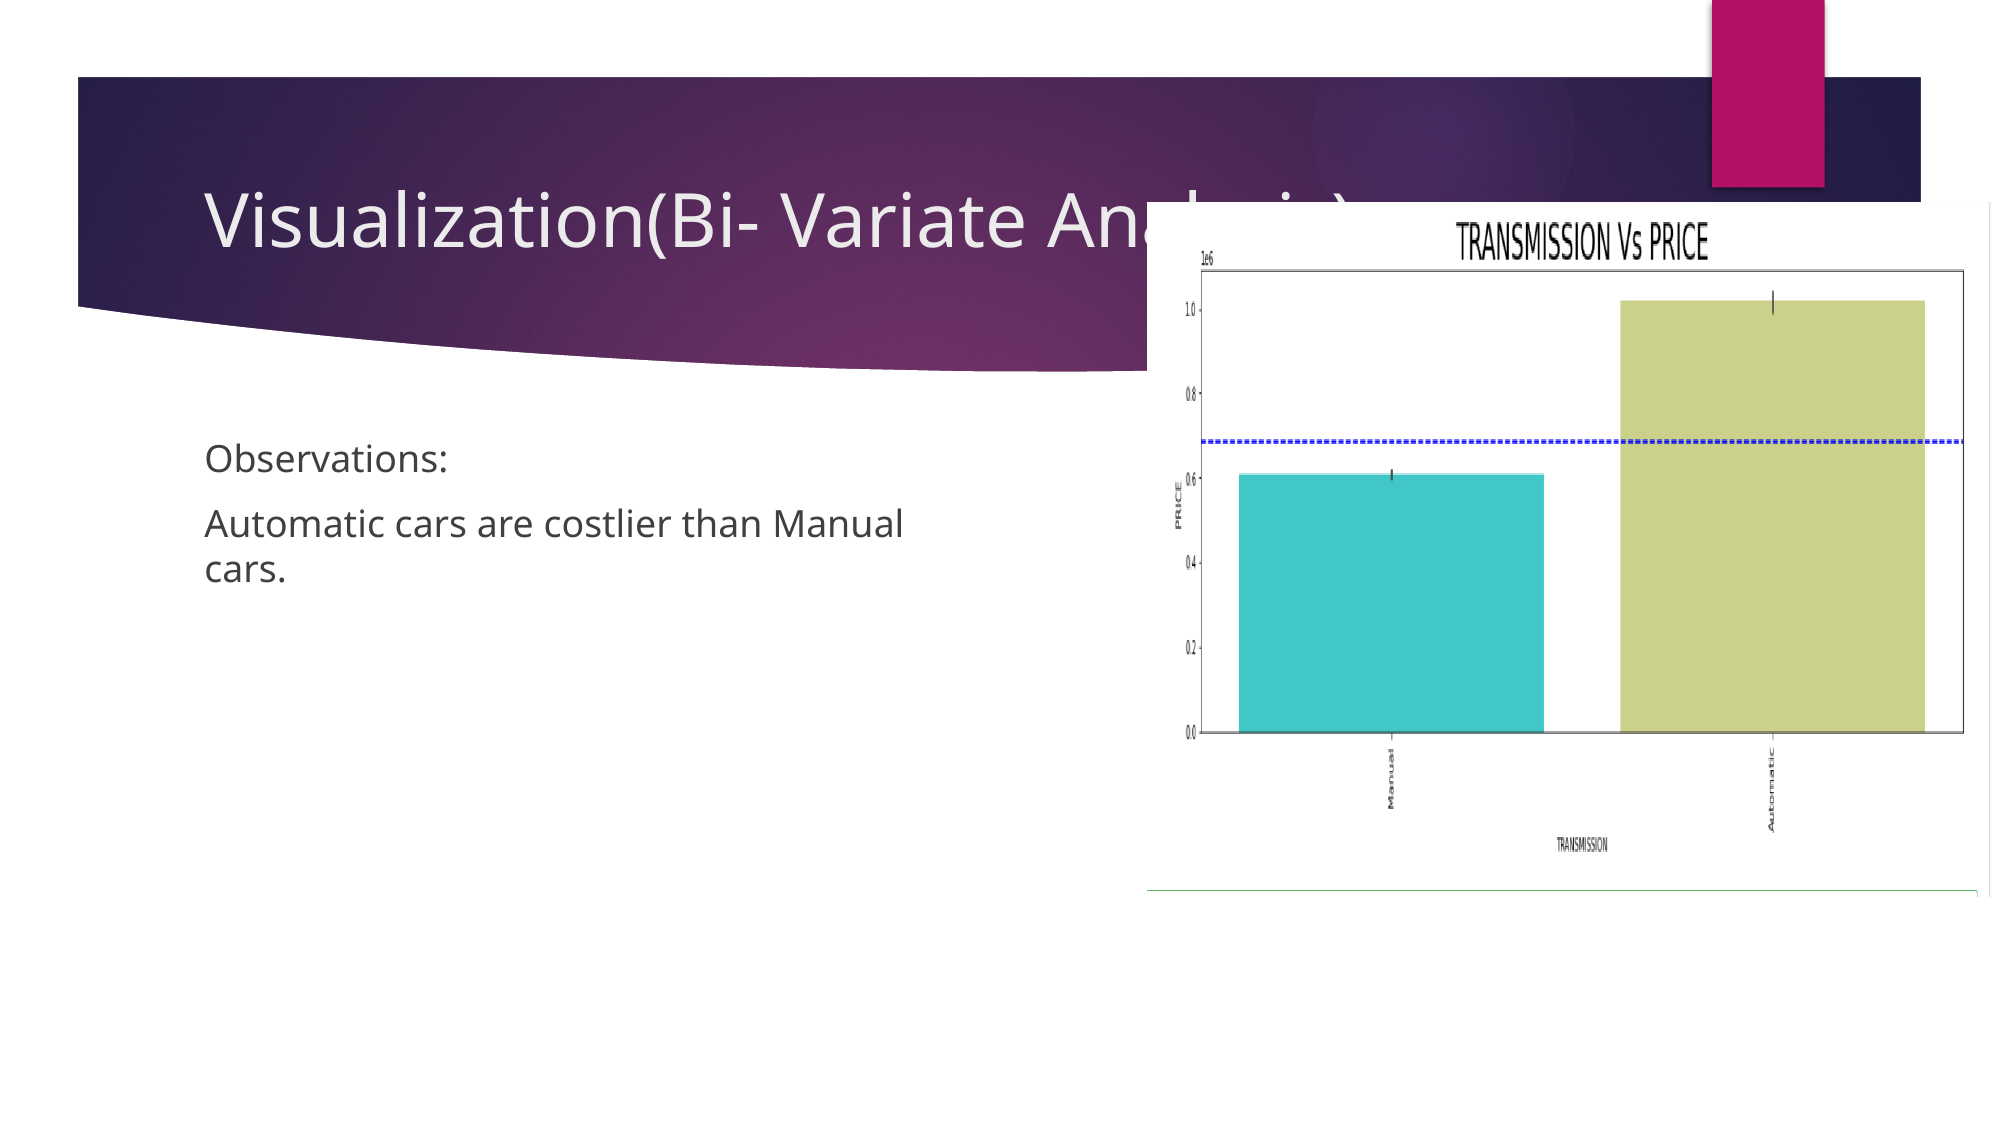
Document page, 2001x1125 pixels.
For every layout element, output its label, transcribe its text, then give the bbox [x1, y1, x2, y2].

title Visualization(Bi- Variate Analysis) [189, 159, 1627, 276]
list Observations: Automatic cars are costlier than Manual cars. [189, 427, 981, 988]
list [1146, 202, 1991, 898]
